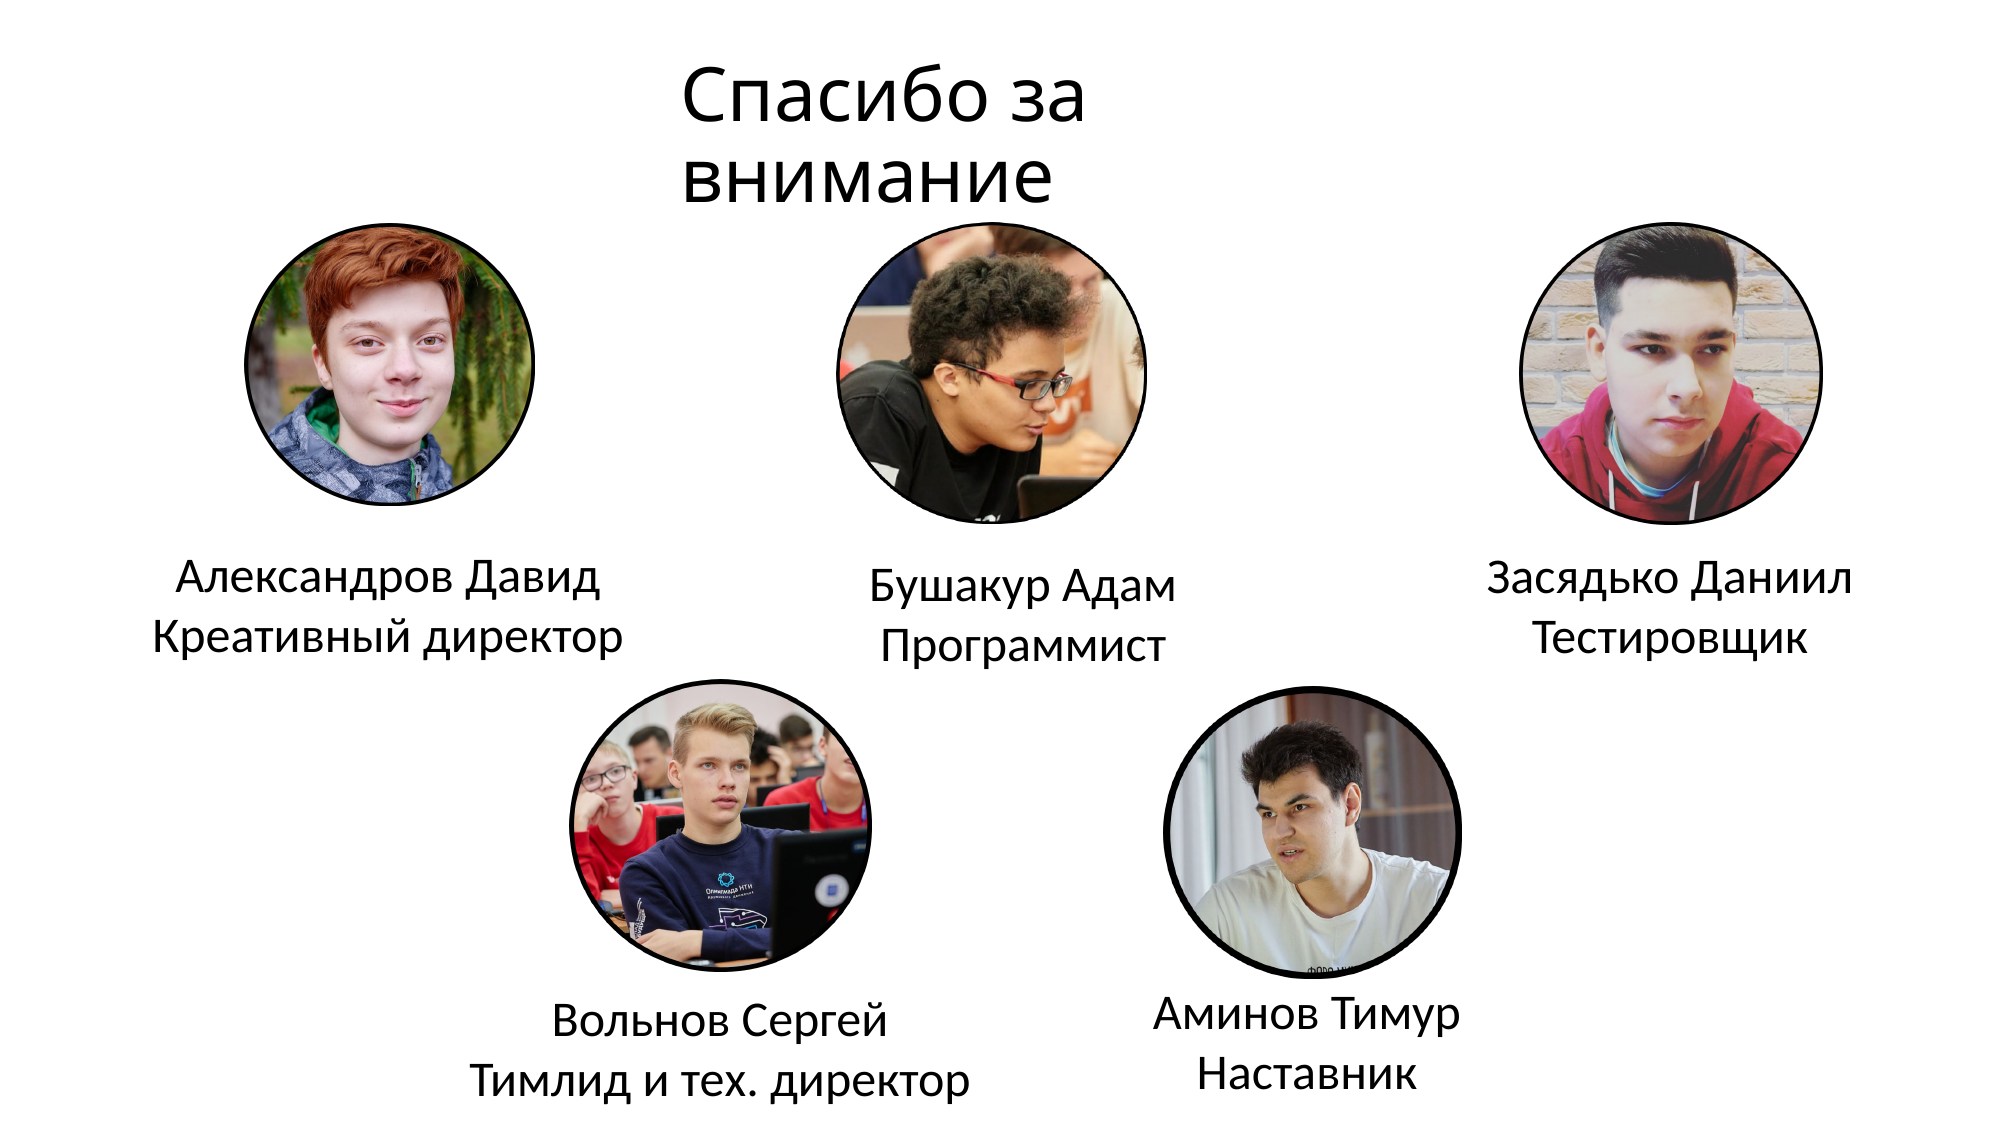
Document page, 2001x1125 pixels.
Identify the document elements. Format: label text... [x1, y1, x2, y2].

picture [836, 222, 1147, 525]
text_box Вольнов Сергей Тимлид и тех. директор [451, 979, 989, 1115]
text_box Аминов Тимур Наставник [1125, 971, 1489, 1107]
picture [1518, 222, 1823, 525]
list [1163, 686, 1462, 979]
picture [244, 223, 535, 506]
text_box Засядько Даниил Тестировщик [1445, 535, 1896, 671]
text_box Бушакур Адам Программист [798, 543, 1249, 679]
title Спасибо за внимание [664, 13, 1430, 262]
text_box Александров Давид Креативный директор [120, 535, 656, 671]
picture [569, 679, 872, 972]
